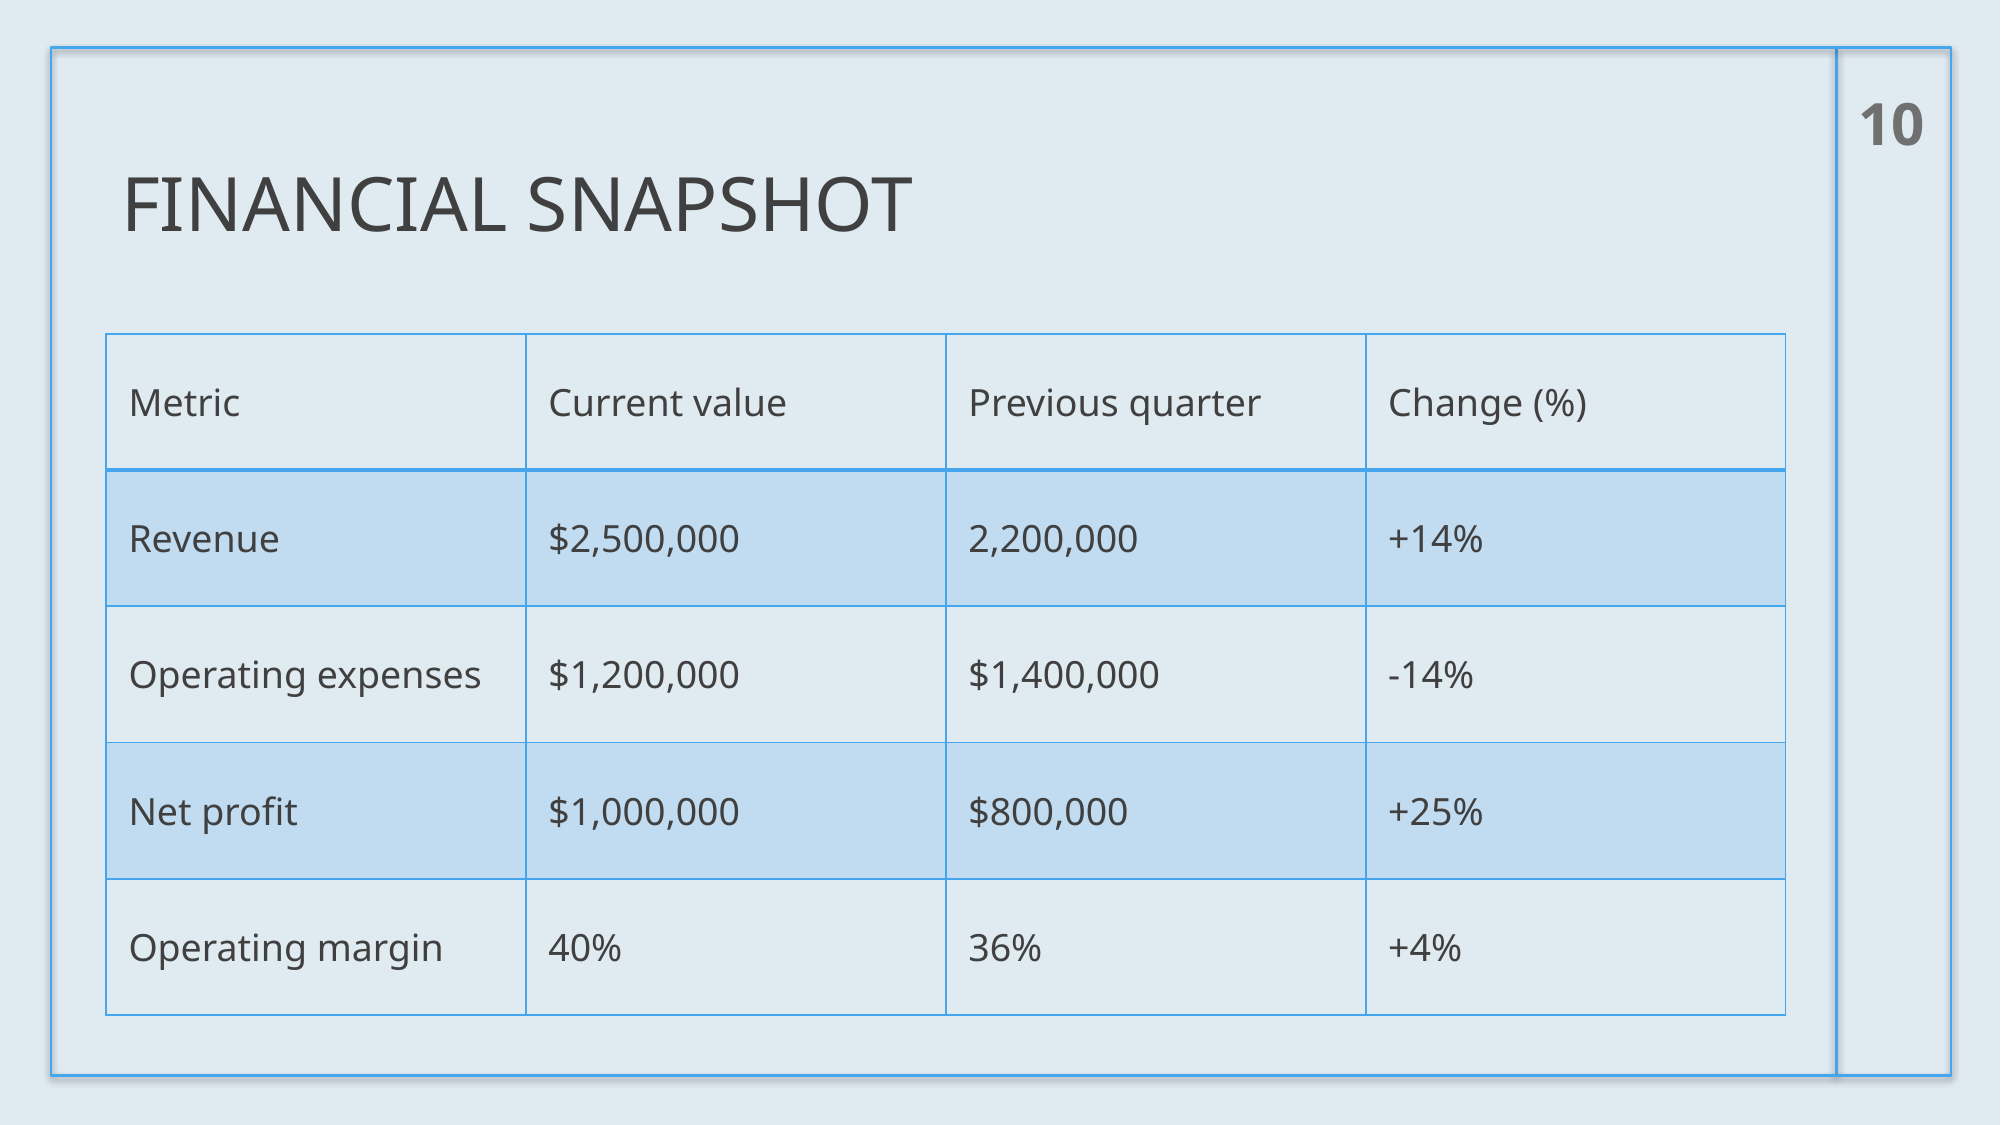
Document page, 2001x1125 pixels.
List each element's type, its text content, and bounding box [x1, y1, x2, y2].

table_cell Net profit [107, 743, 525, 878]
table_cell Operating margin [107, 880, 525, 1014]
title Financial snapshot [106, 99, 1786, 304]
table_cell $1,400,000 [947, 607, 1365, 742]
table_header Previous quarter [947, 335, 1365, 468]
table_cell +25% [1367, 743, 1785, 878]
table_cell 2,200,000 [947, 472, 1365, 605]
table_cell +4% [1367, 880, 1785, 1014]
table_cell $1,000,000 [527, 743, 945, 878]
table_header Change (%) [1367, 335, 1785, 468]
table_cell $1,200,000 [527, 607, 945, 742]
table_header Current value [527, 335, 945, 468]
table_header Metric [107, 335, 525, 468]
table_cell Operating expenses [107, 607, 525, 742]
table_cell $800,000 [947, 743, 1365, 878]
table_cell $2,500,000 [527, 472, 945, 605]
table_cell -14% [1367, 607, 1785, 742]
table_cell Revenue [107, 472, 525, 605]
table_cell 40% [527, 880, 945, 1014]
slide_number 10 [1822, 48, 1961, 175]
table_cell +14% [1367, 472, 1785, 605]
table_cell 36% [947, 880, 1365, 1014]
